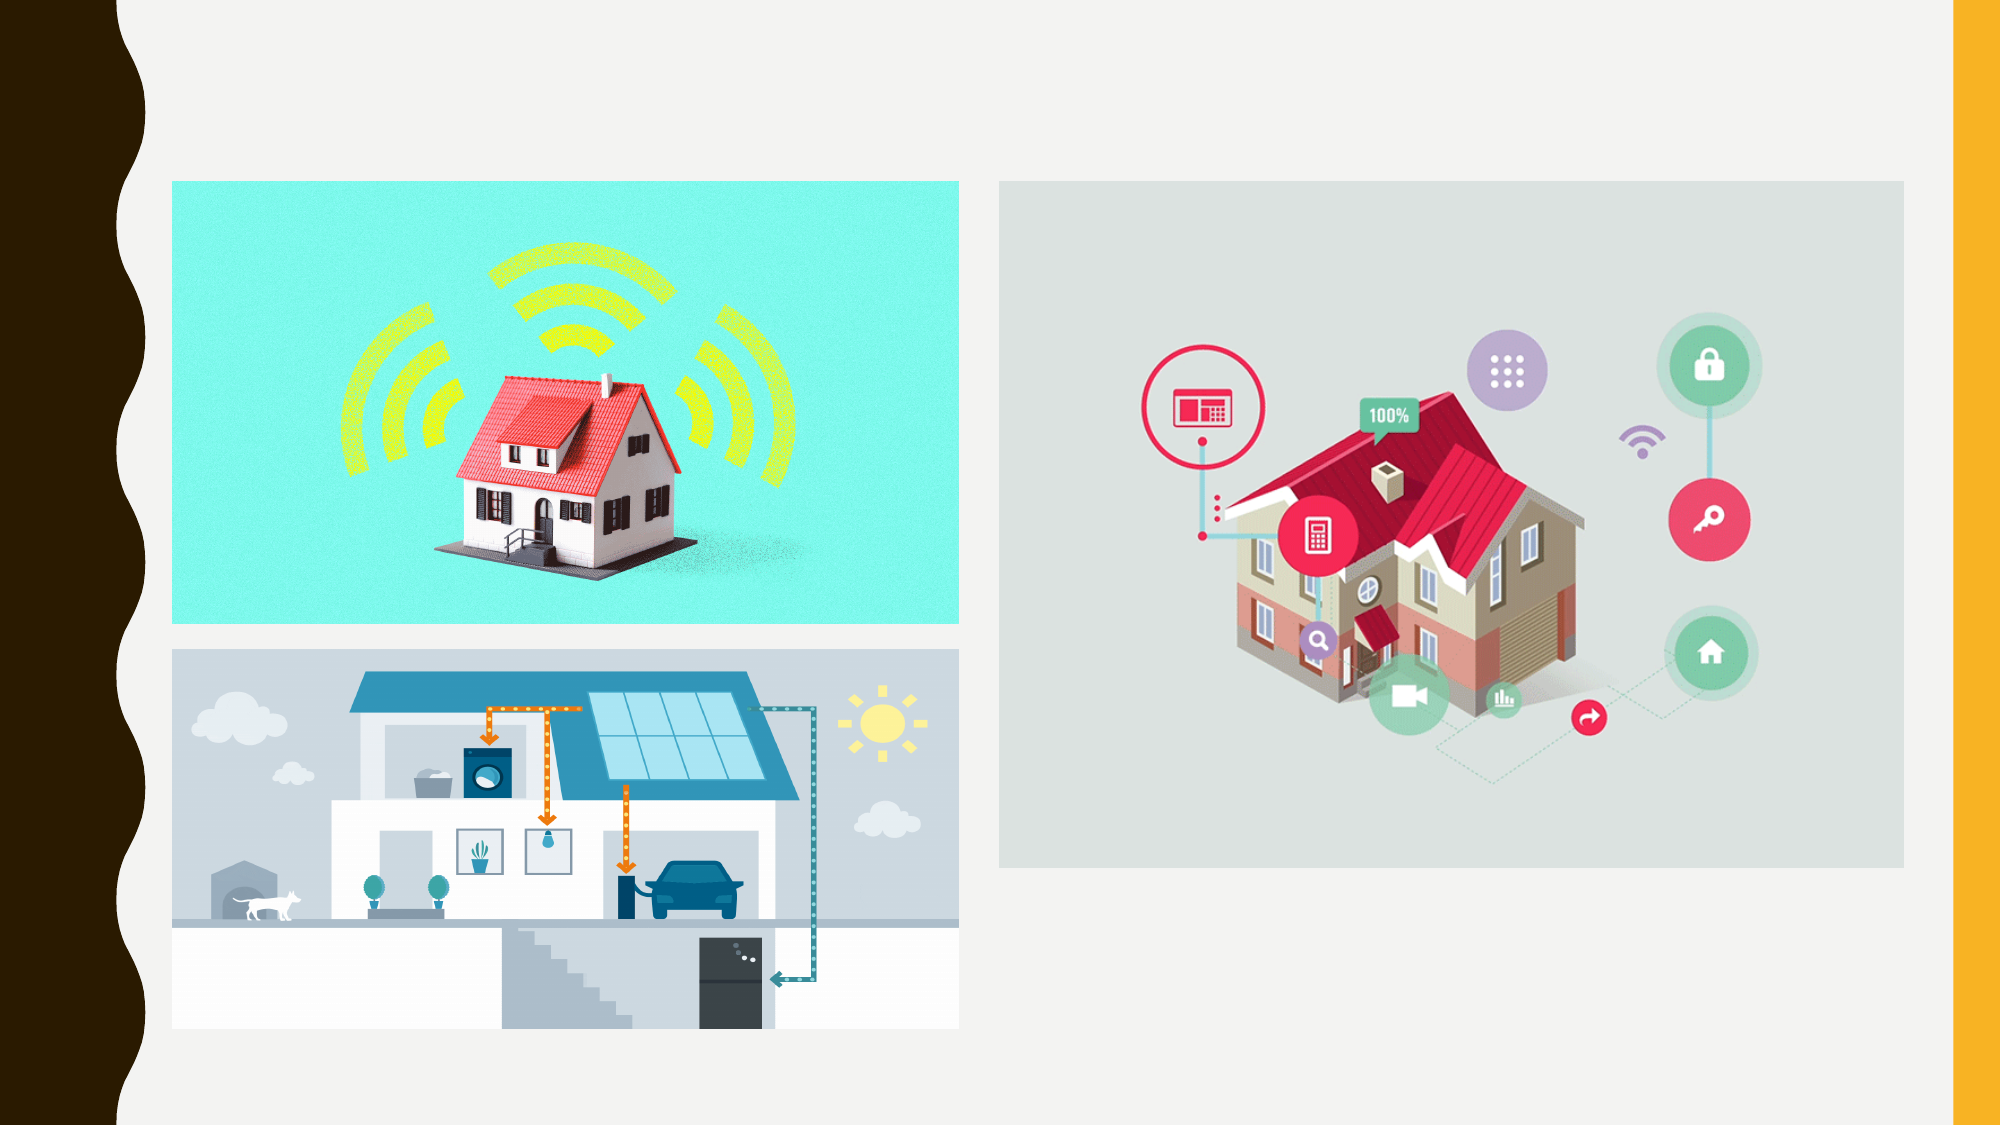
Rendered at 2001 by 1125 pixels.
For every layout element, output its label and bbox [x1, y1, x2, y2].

picture [172, 649, 959, 1029]
list [172, 181, 959, 624]
picture [999, 181, 1904, 868]
